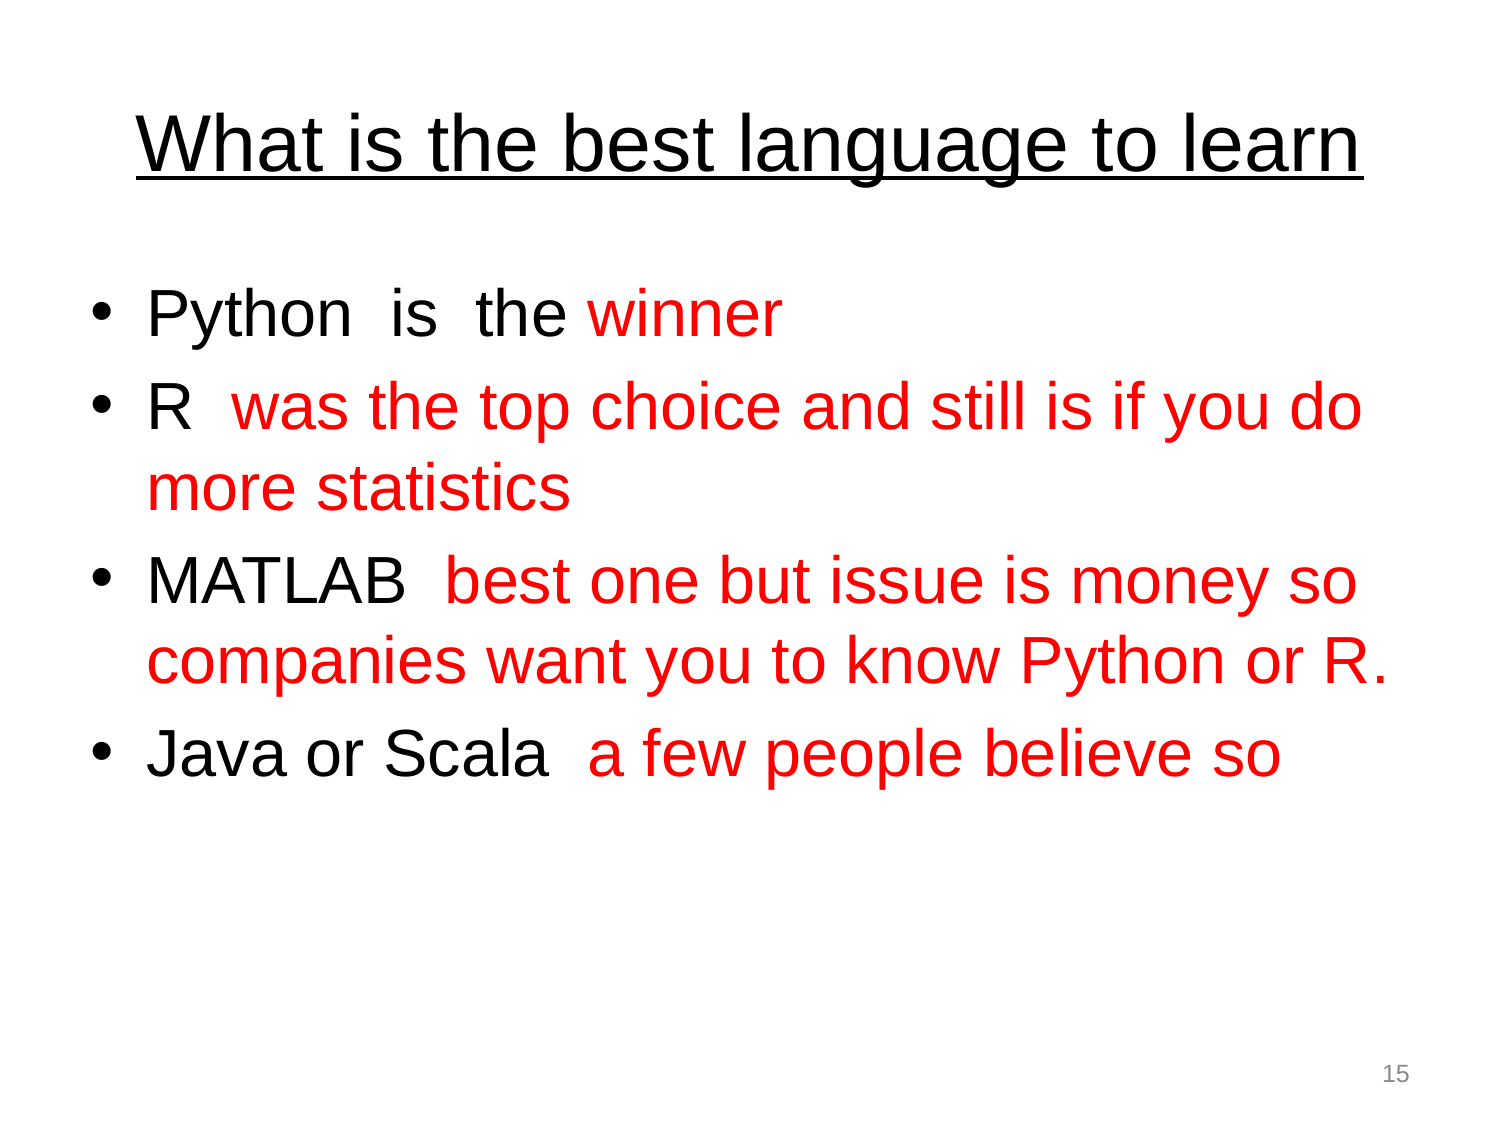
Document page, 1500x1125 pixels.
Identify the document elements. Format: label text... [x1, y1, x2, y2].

slide_number 15 [1074, 1042, 1425, 1103]
title What is the best language to learn [75, 45, 1425, 233]
list Python is the winner R was the top choice and still is if you do more statistics MATLAB best one but issue is money so companies want you to know Python or R. Java or Scala a few people believe so [75, 262, 1425, 1005]
